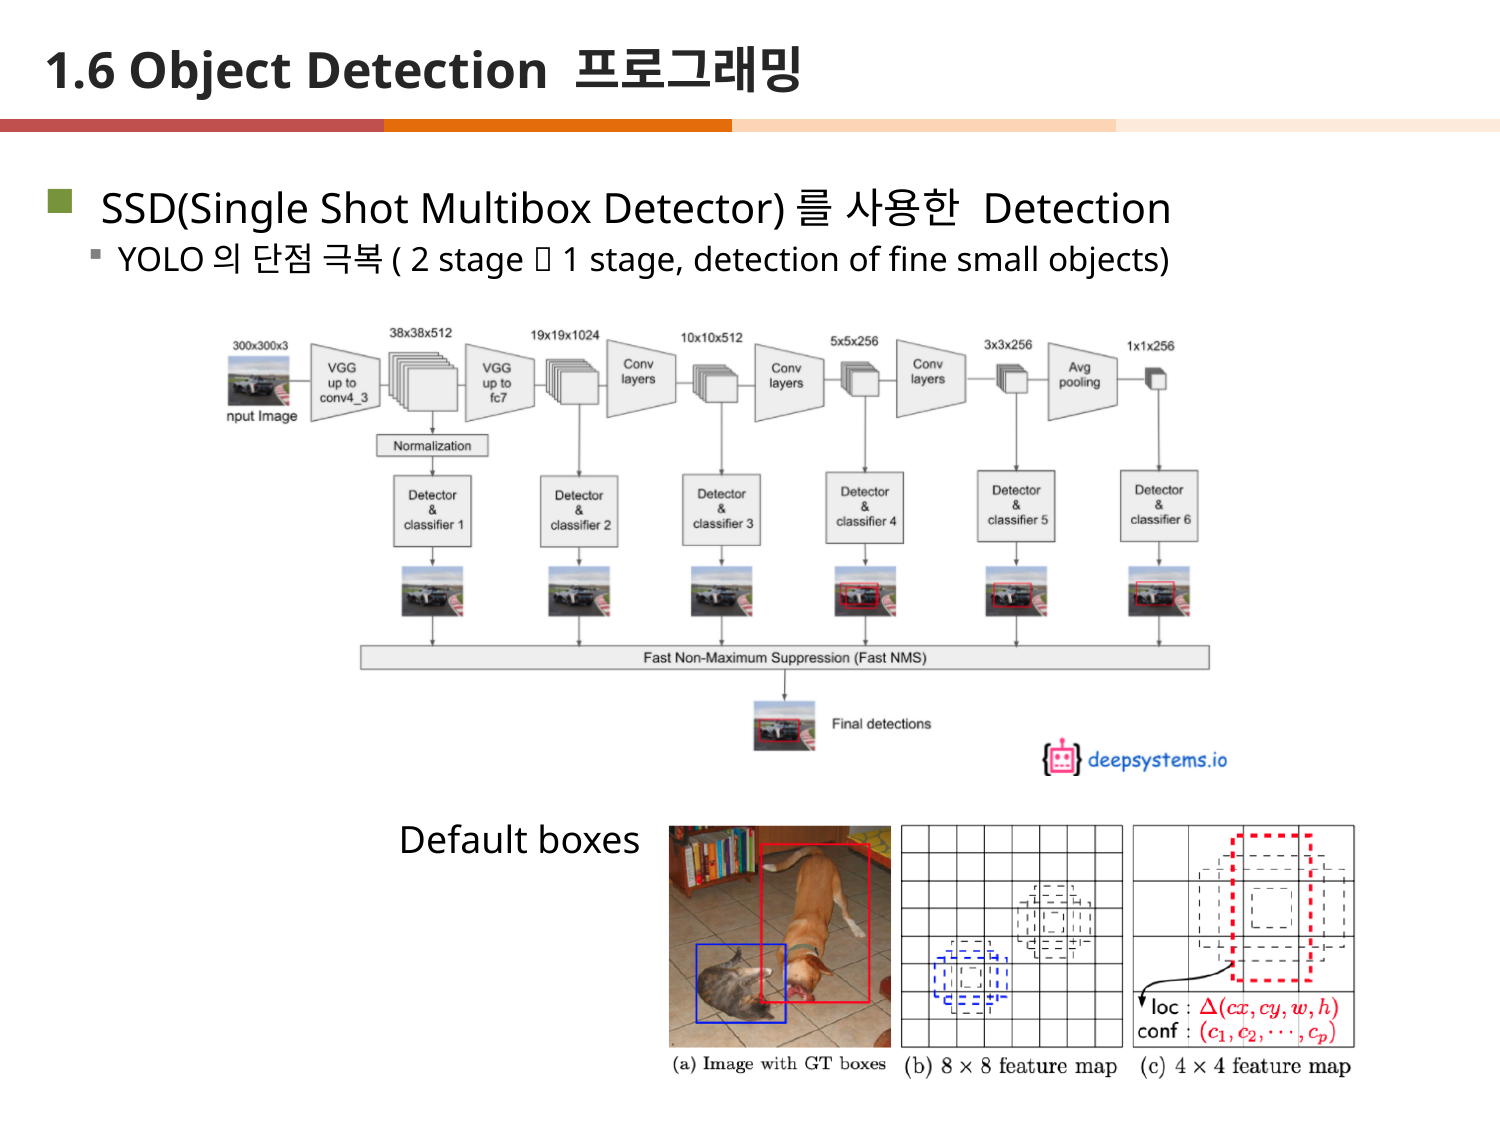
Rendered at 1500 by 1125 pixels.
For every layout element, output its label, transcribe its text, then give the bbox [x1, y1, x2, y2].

text_box Default boxes [383, 787, 703, 914]
title 1.6 Object Detection 프로그래밍 [29, 23, 1270, 114]
picture [649, 808, 1382, 1086]
picture [206, 314, 1235, 780]
list SSD(Single Shot Multibox Detector)를 사용한 Detection YOLO의 단점 극복( 2 stage  1 stage, detection of fine small objects) [29, 148, 1471, 1083]
